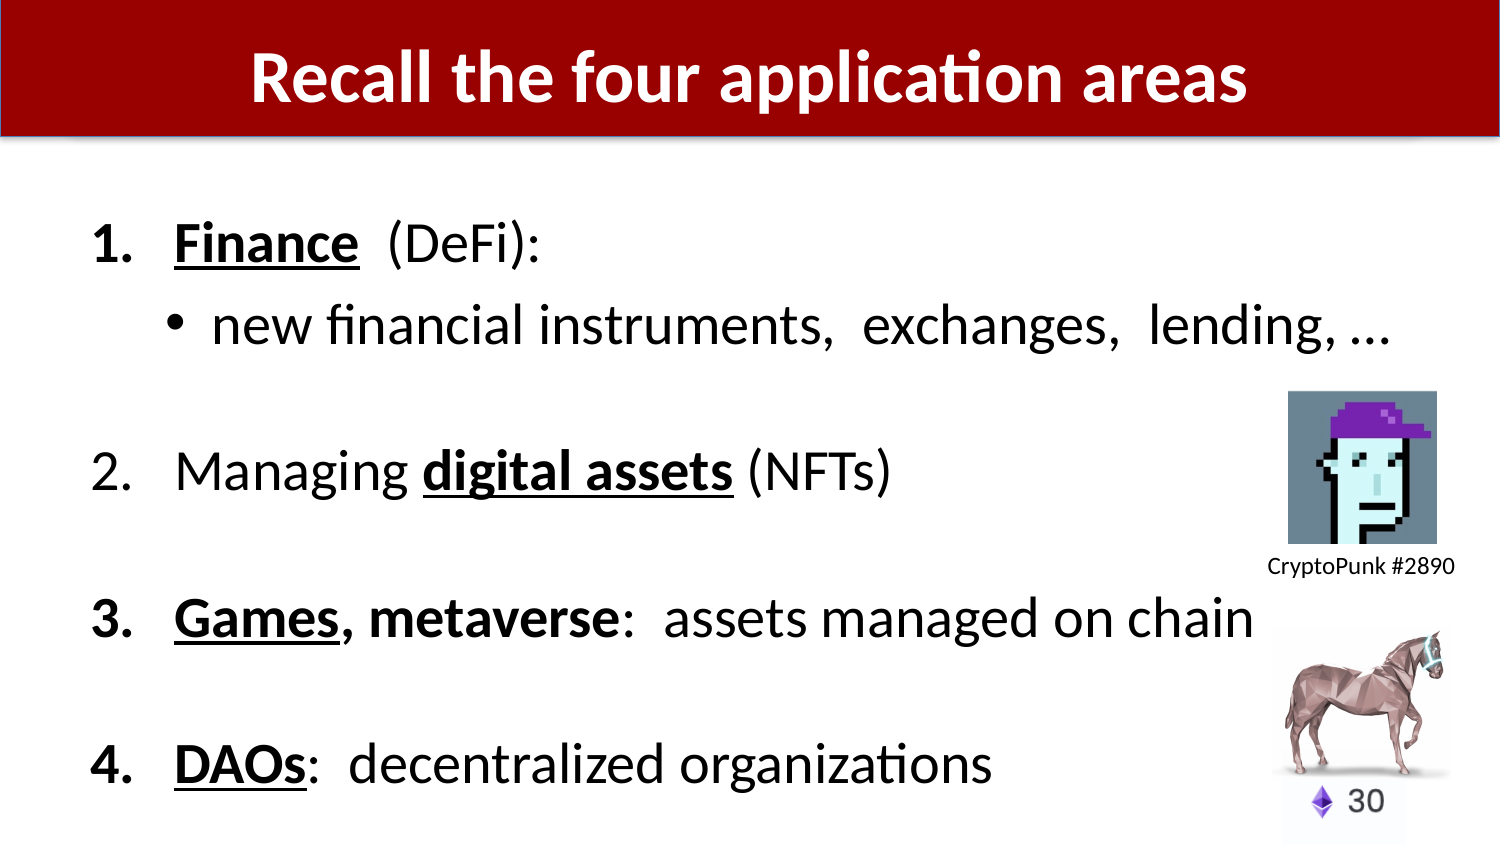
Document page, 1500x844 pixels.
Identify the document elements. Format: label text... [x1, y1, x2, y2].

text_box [1272, 626, 1452, 844]
list Finance (DeFi): new financial instruments, exchanges, lending, … Managing digital assets (NFTs) Games, metaverse: assets managed on chain DAOs: decentralized organizations [74, 196, 1472, 824]
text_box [1251, 390, 1472, 588]
title Recall the four application areas [75, 20, 1425, 123]
